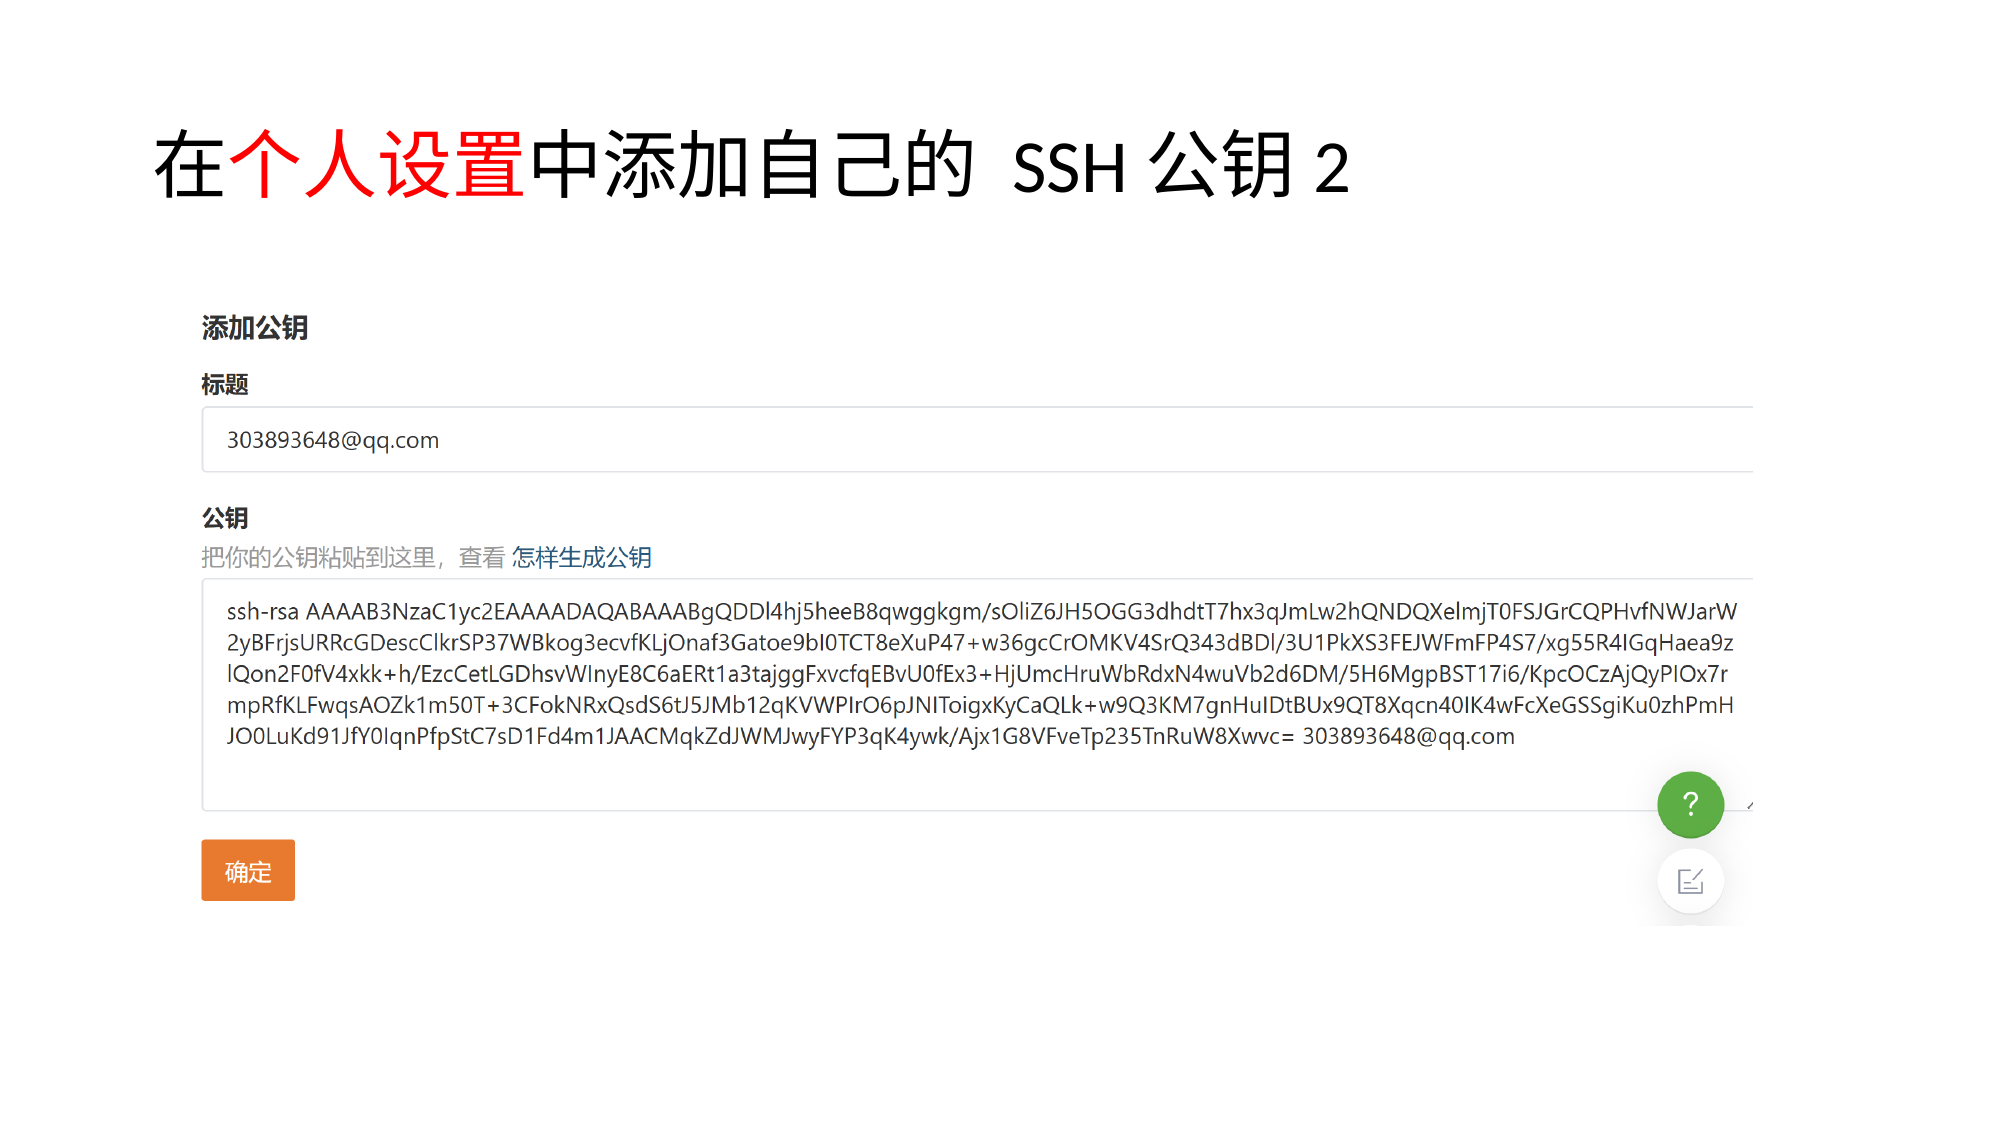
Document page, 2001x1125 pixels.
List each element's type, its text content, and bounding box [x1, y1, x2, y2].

picture [142, 313, 1753, 926]
title 在个人设置中添加自己的 SSH公钥2 [137, 59, 1863, 278]
